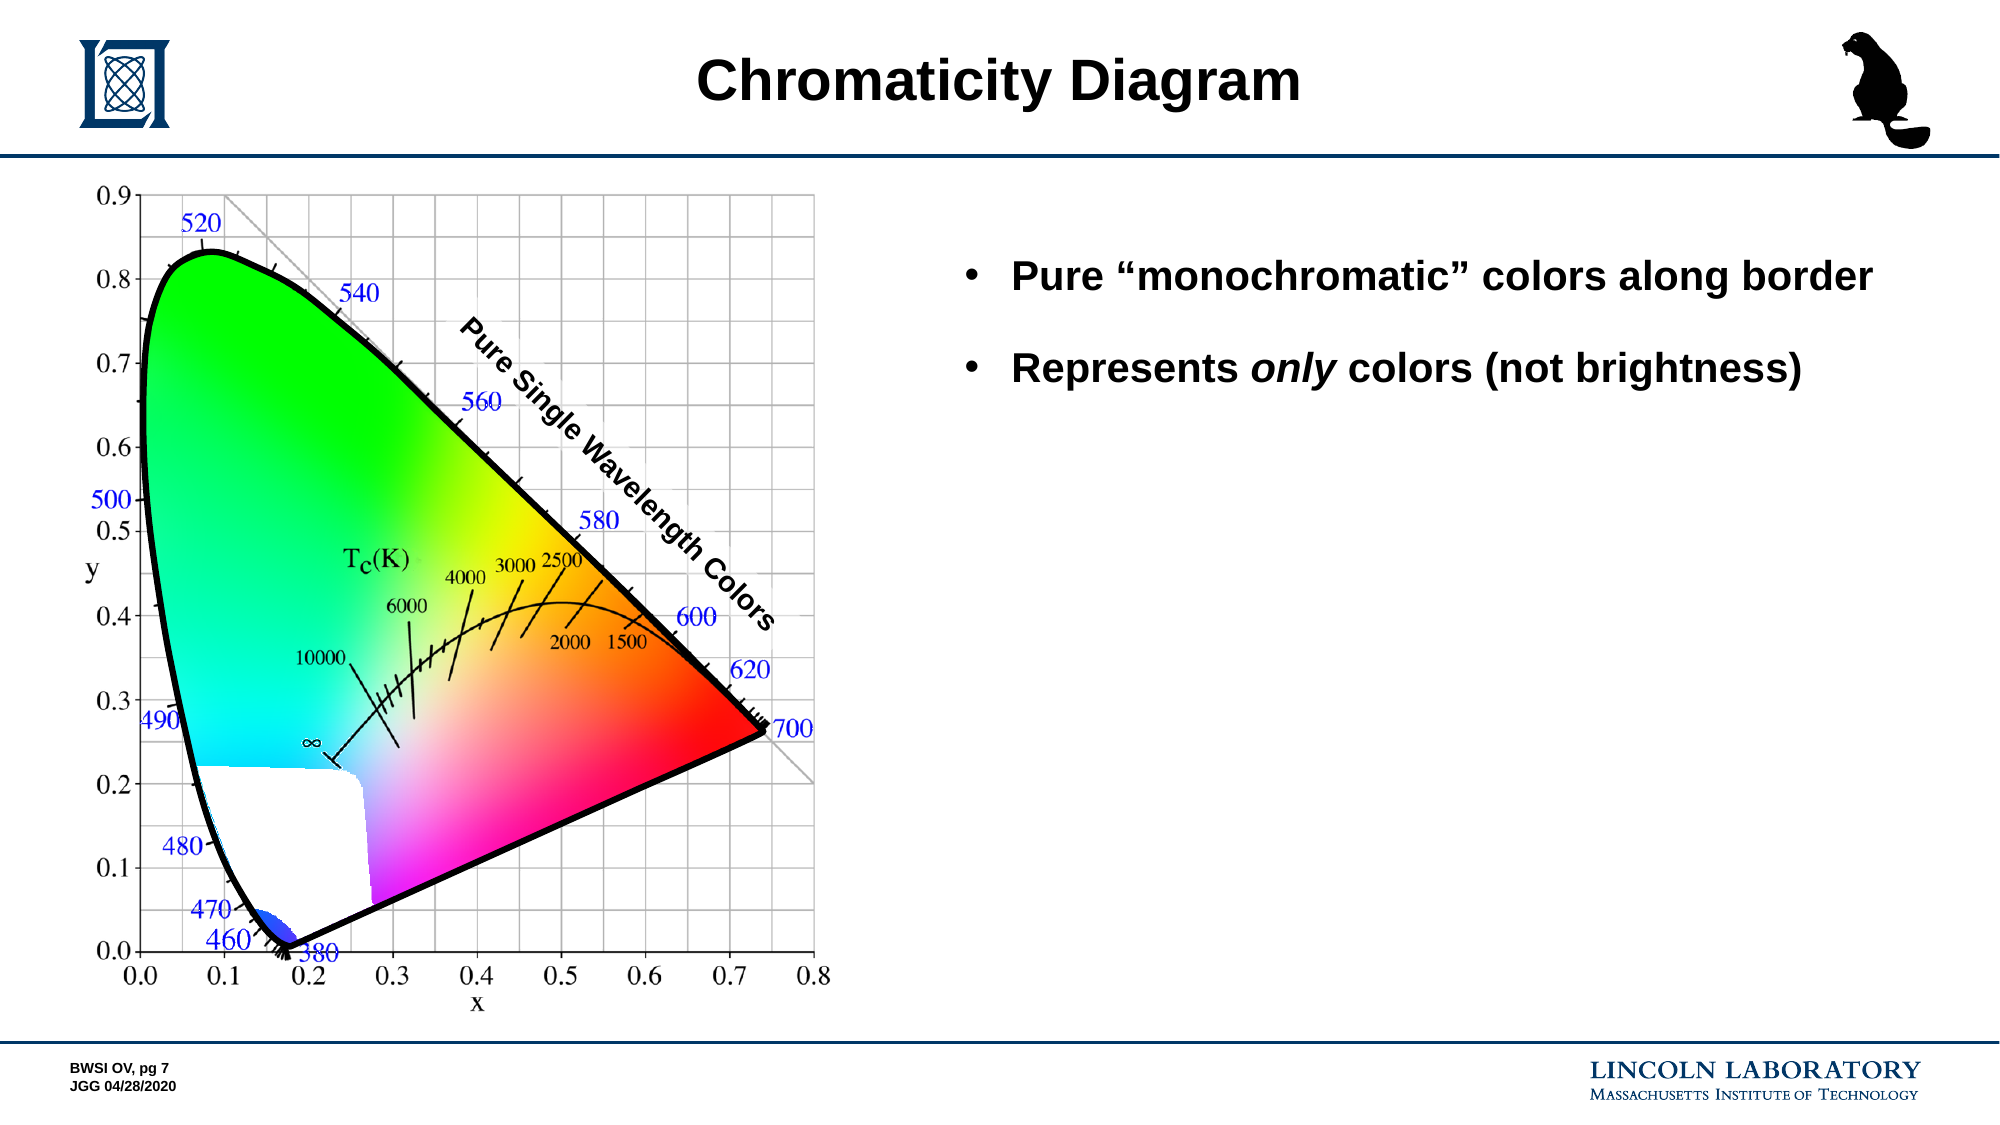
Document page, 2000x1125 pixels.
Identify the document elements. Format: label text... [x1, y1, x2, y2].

picture [1588, 1061, 1921, 1100]
picture [73, 165, 838, 1026]
picture [79, 40, 170, 128]
text_box Pure “monochromatic” colors along border Represents only colors (not brightness) [949, 241, 1963, 398]
title Chromaticity Diagram [205, 16, 1794, 151]
picture [1830, 20, 1942, 156]
